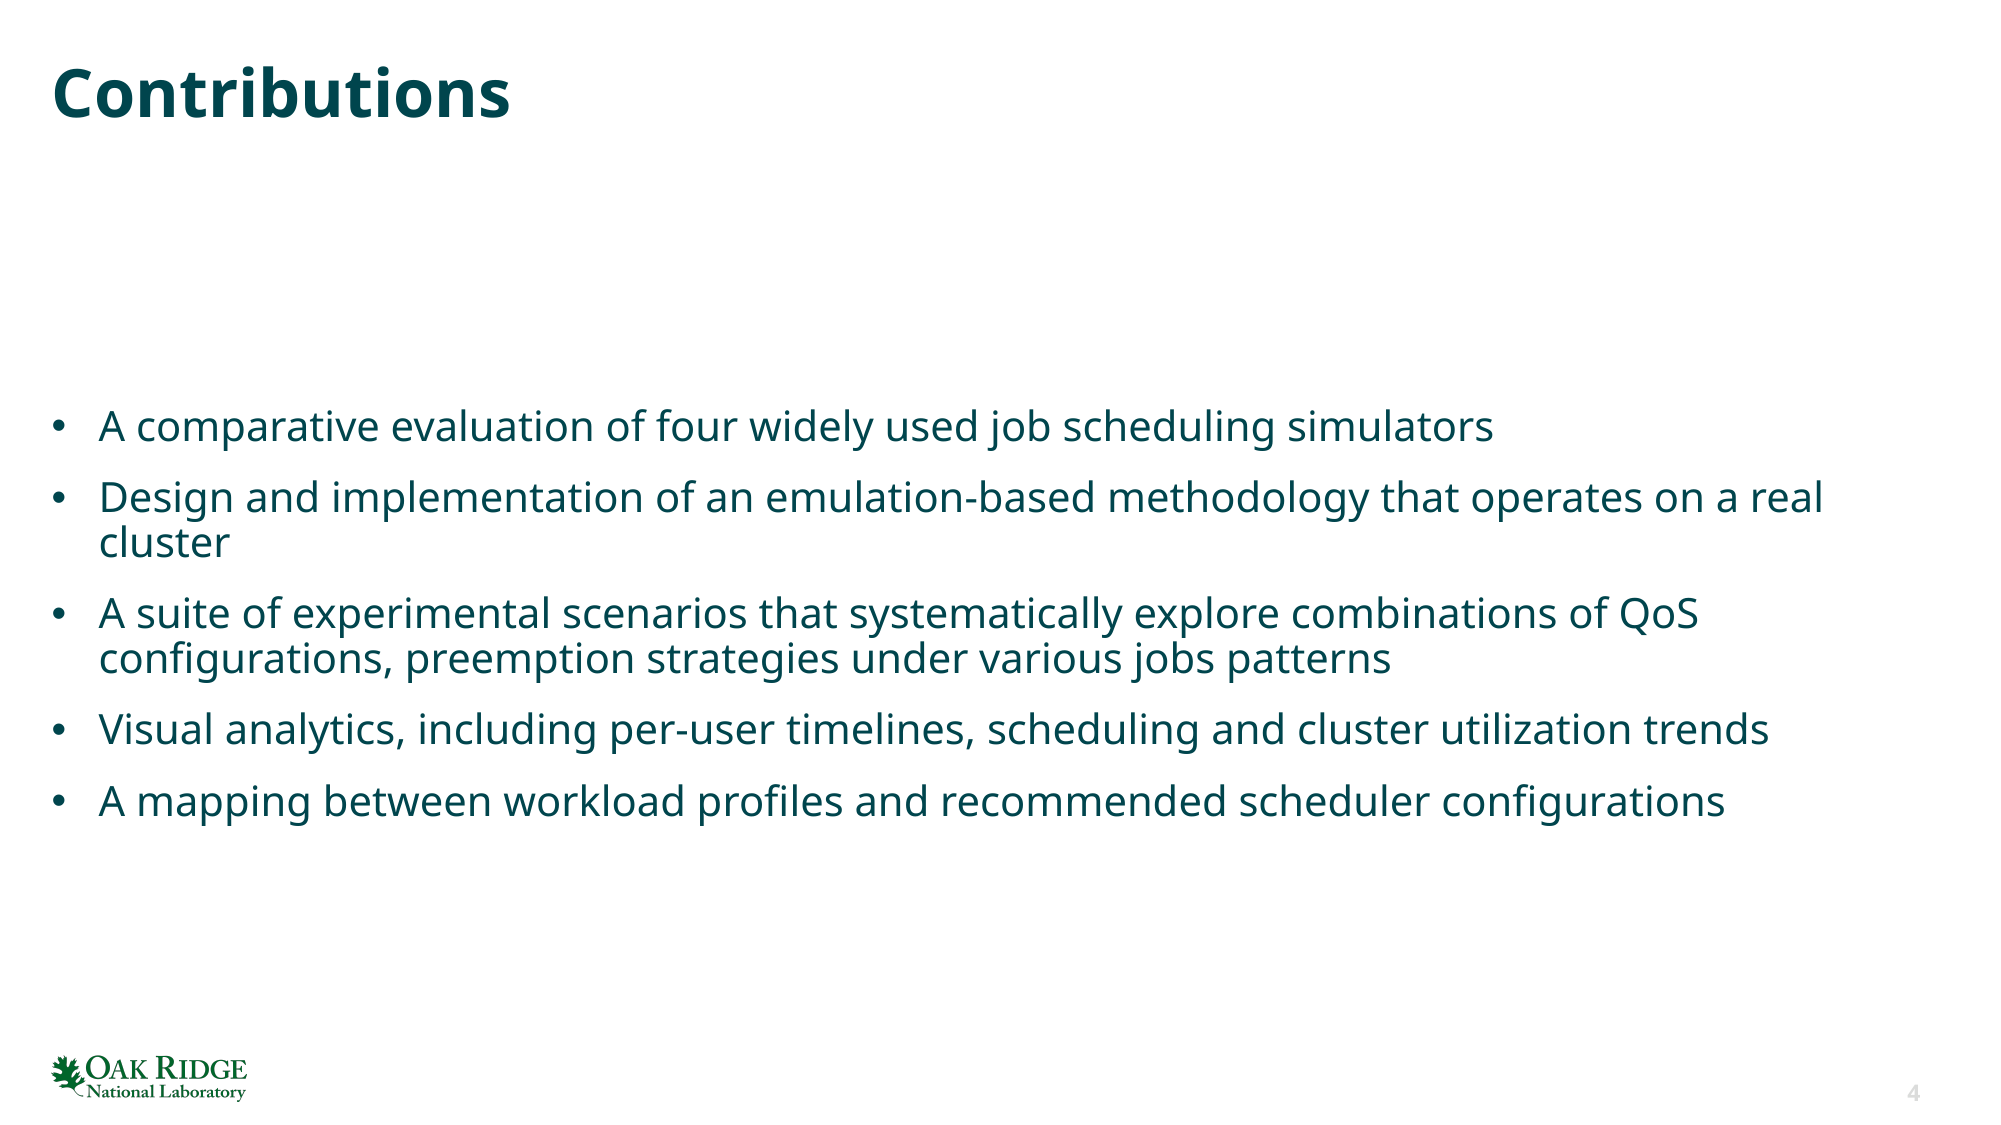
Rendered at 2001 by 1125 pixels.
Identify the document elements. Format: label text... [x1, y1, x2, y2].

picture [51, 1055, 247, 1102]
title Contributions [51, 59, 1937, 206]
list A comparative evaluation of four widely used job scheduling simulators Design and implementation of an emulation-based methodology that operates on a real cluster A suite of experimental scenarios that systematically explore combinations of QoS configurations, preemption strategies under various jobs patterns Visual analytics, including per-user timelines, scheduling and cluster utilization trends A mapping between workload profiles and recommended scheduler configurations [51, 217, 1908, 1009]
